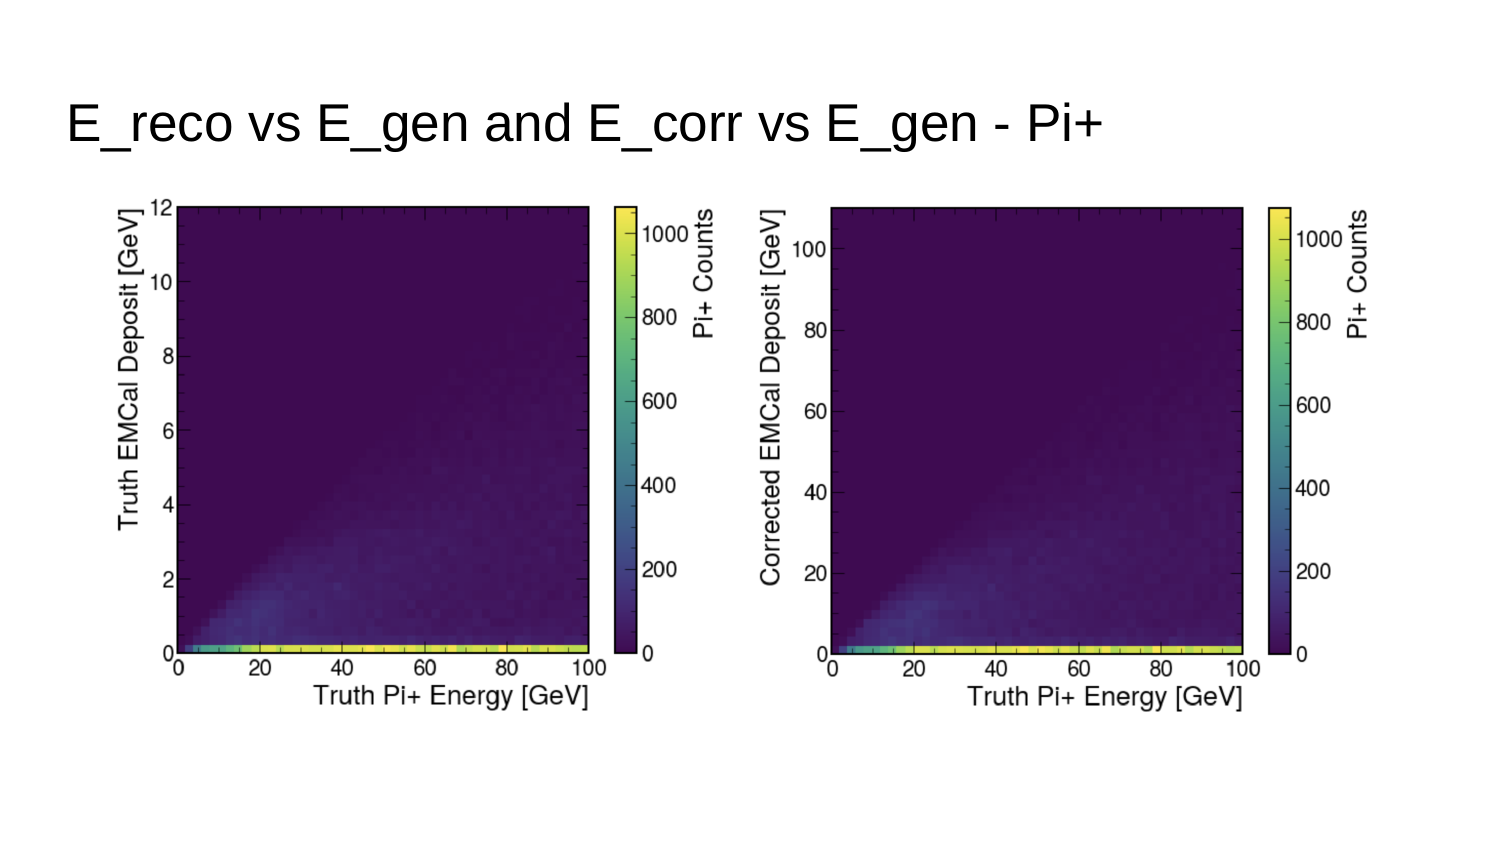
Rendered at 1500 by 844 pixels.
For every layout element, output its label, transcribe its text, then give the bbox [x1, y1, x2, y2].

picture [749, 197, 1377, 726]
title E_reco vs E_gen and E_corr vs E_gen - Pi+ [51, 72, 1449, 167]
picture [98, 192, 726, 721]
